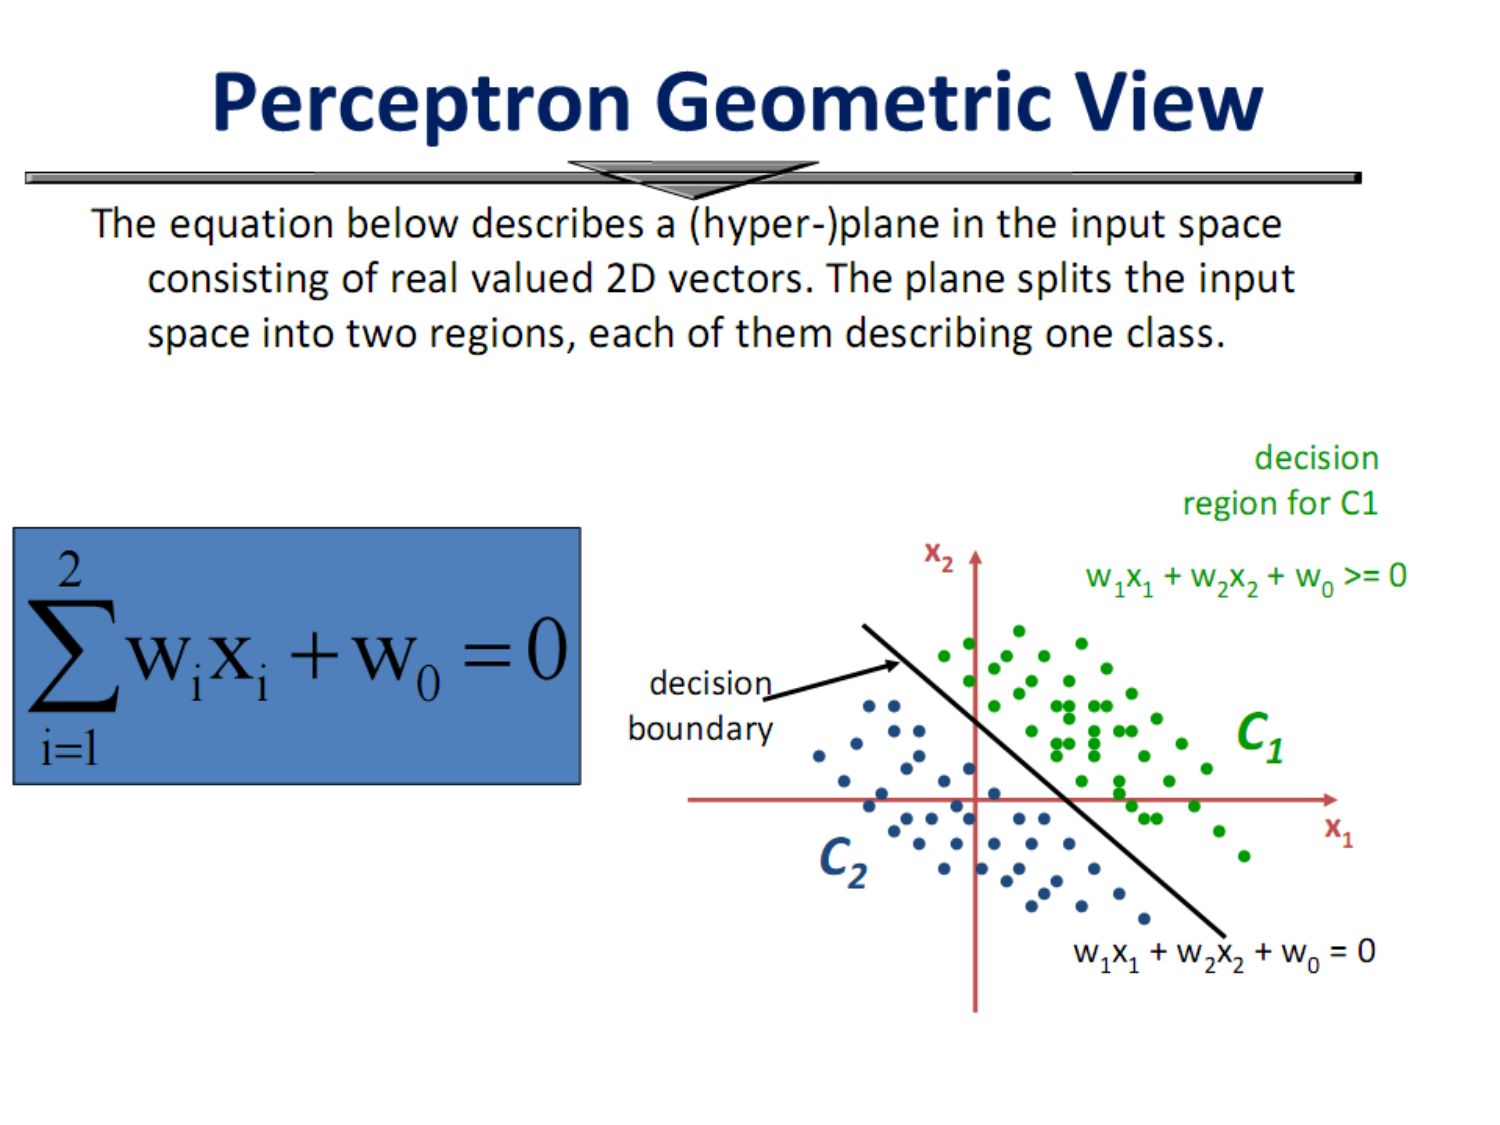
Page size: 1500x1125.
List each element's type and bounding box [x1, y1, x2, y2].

picture [8, 64, 1492, 1061]
